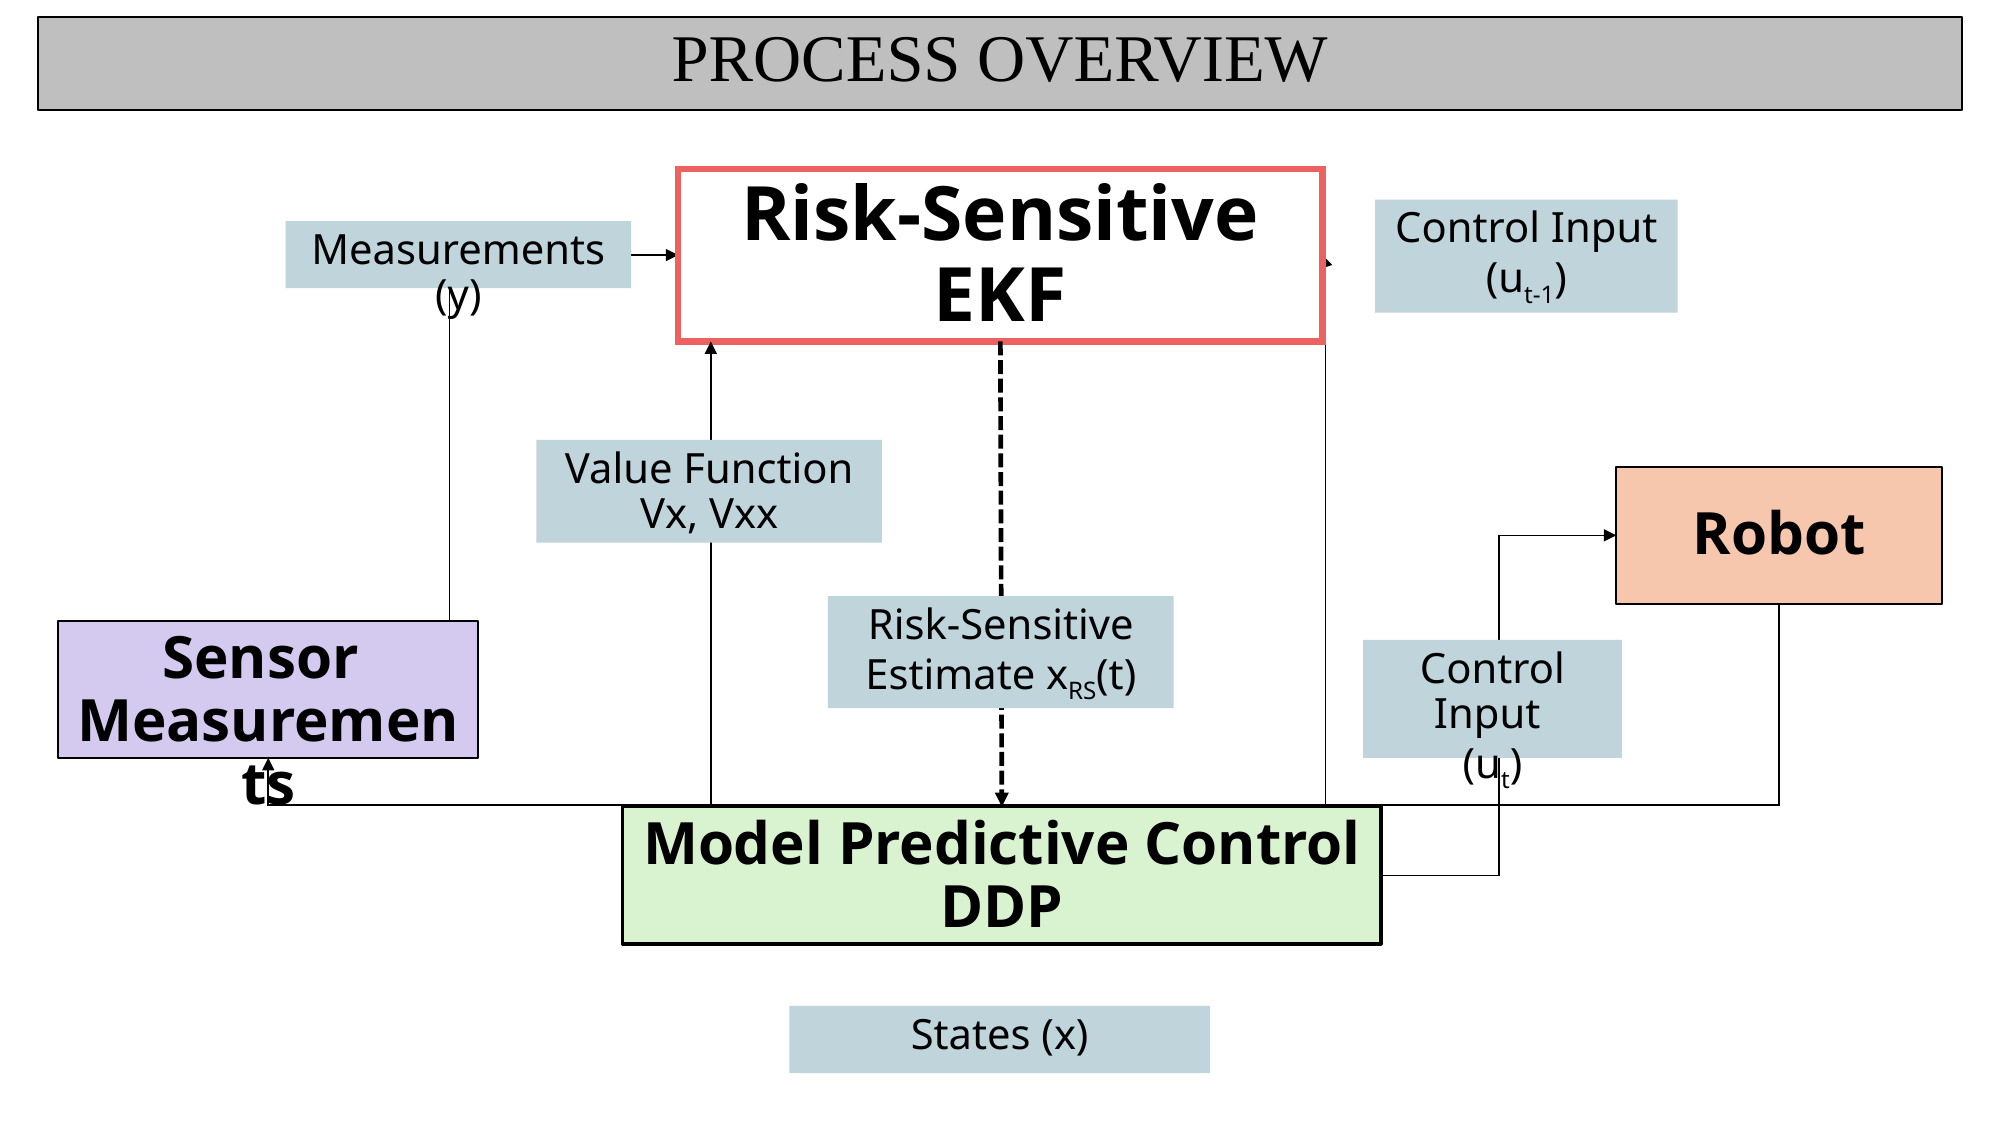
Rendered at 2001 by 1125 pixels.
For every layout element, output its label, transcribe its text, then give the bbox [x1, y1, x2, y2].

text_box PROCESS OVERVIEW [38, 17, 1962, 110]
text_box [57, 168, 1943, 1074]
